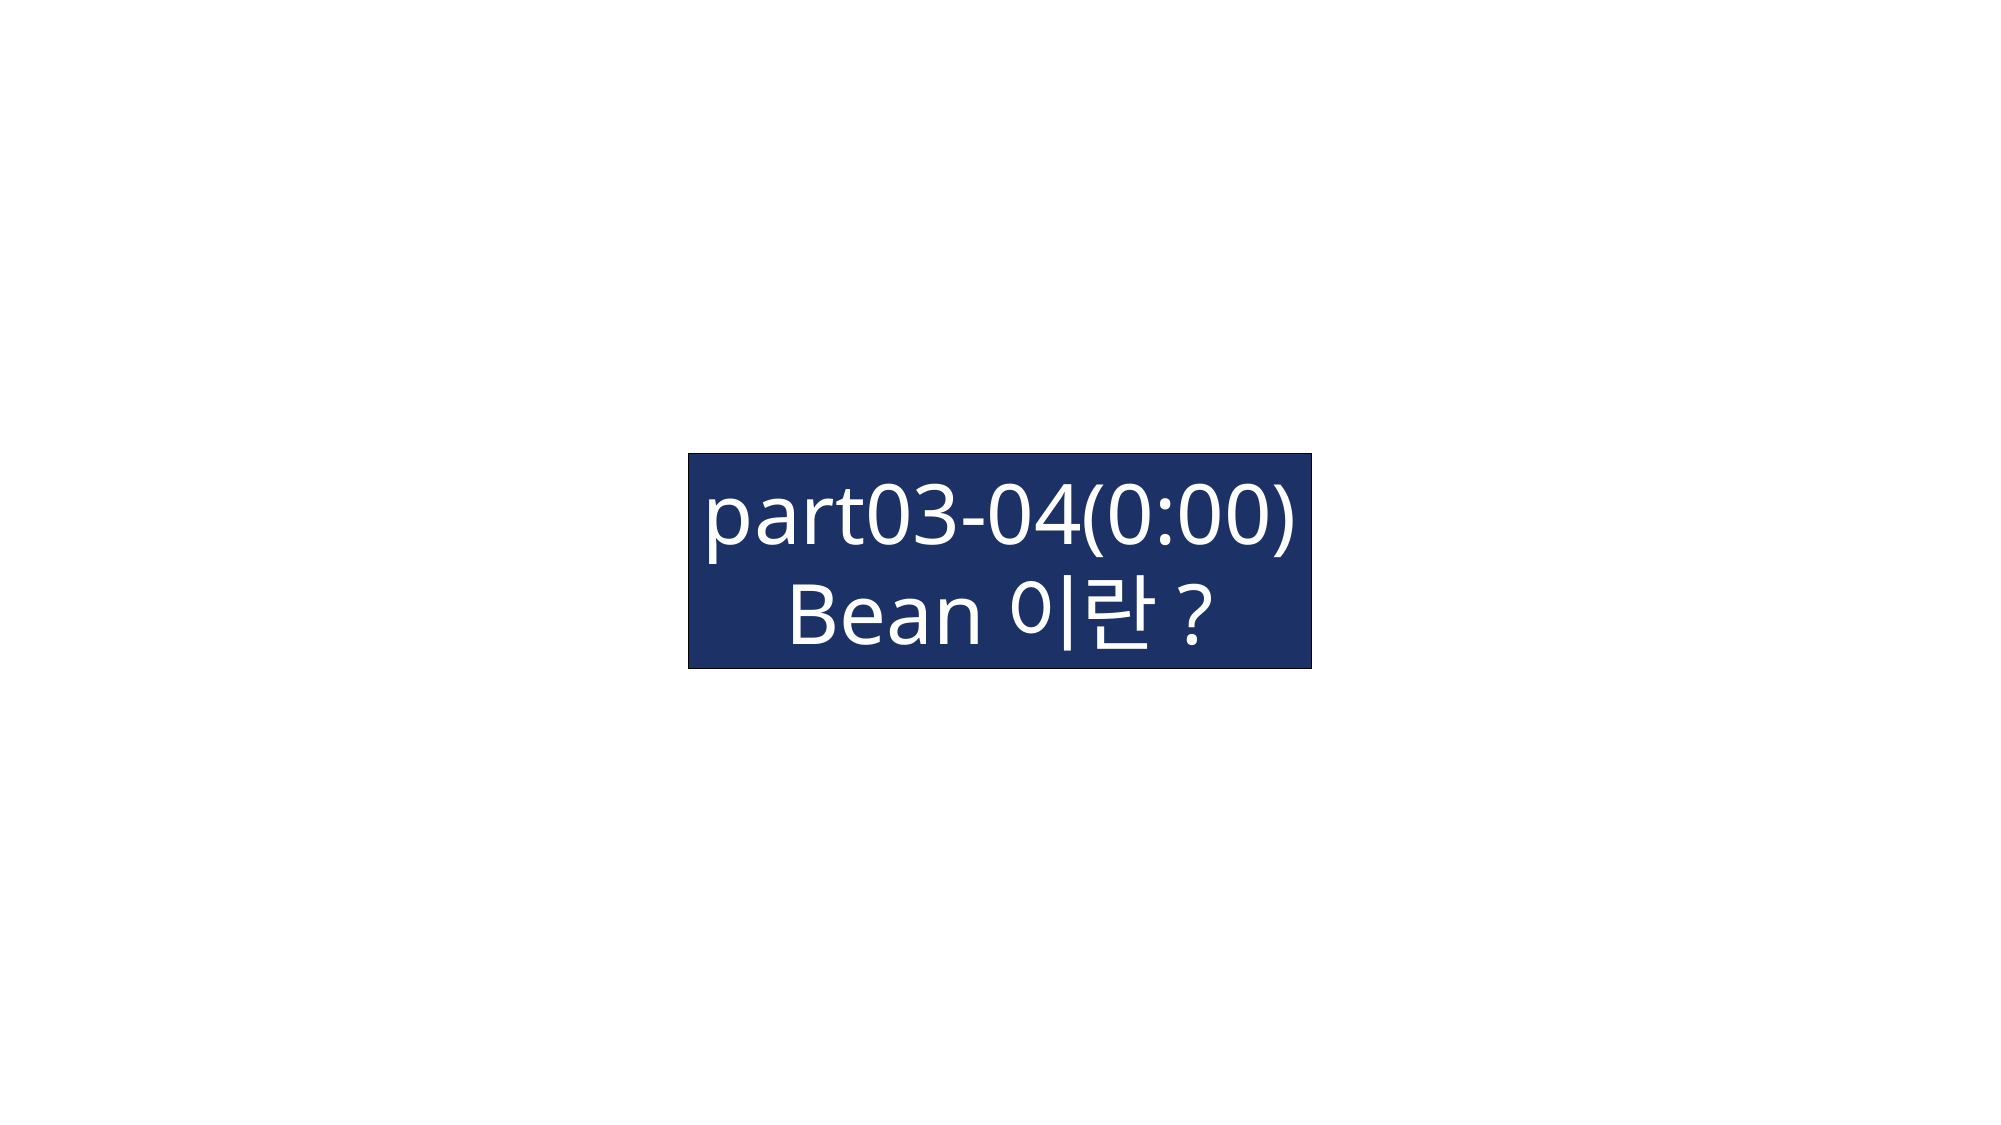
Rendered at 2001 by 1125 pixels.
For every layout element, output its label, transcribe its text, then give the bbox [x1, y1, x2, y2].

text_box part03-04(0:00) Bean이란? [688, 453, 1312, 669]
